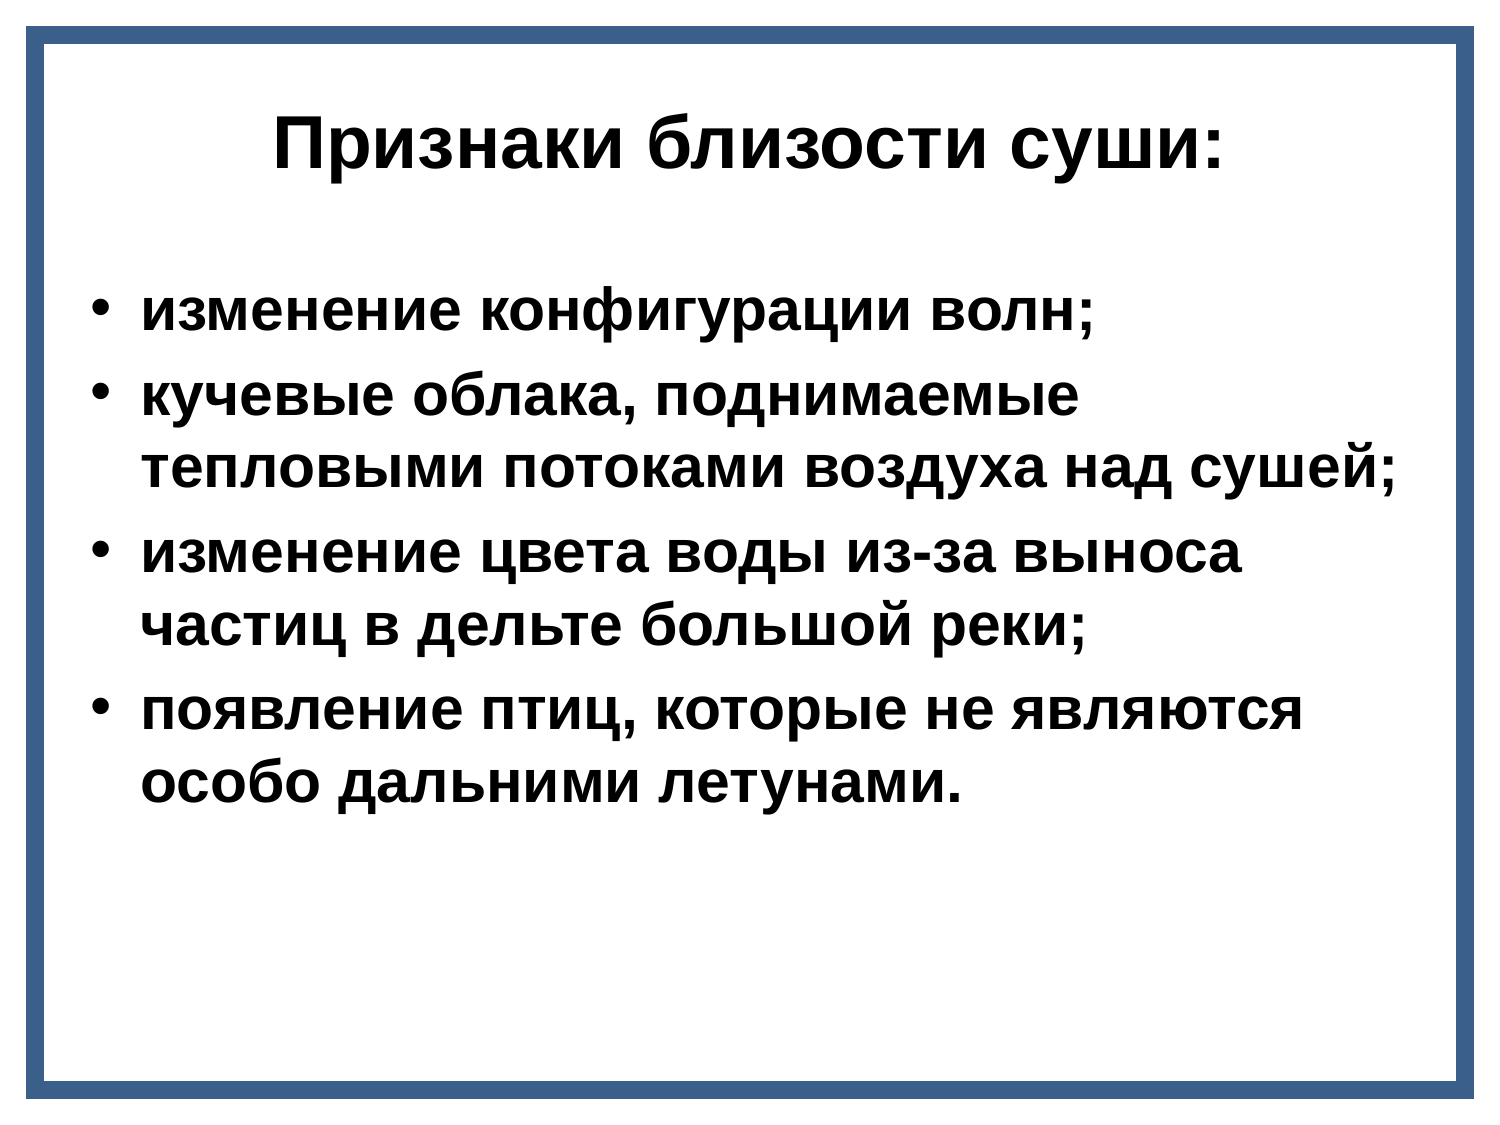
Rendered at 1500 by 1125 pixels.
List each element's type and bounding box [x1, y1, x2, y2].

text_box [33, 33, 1467, 1092]
